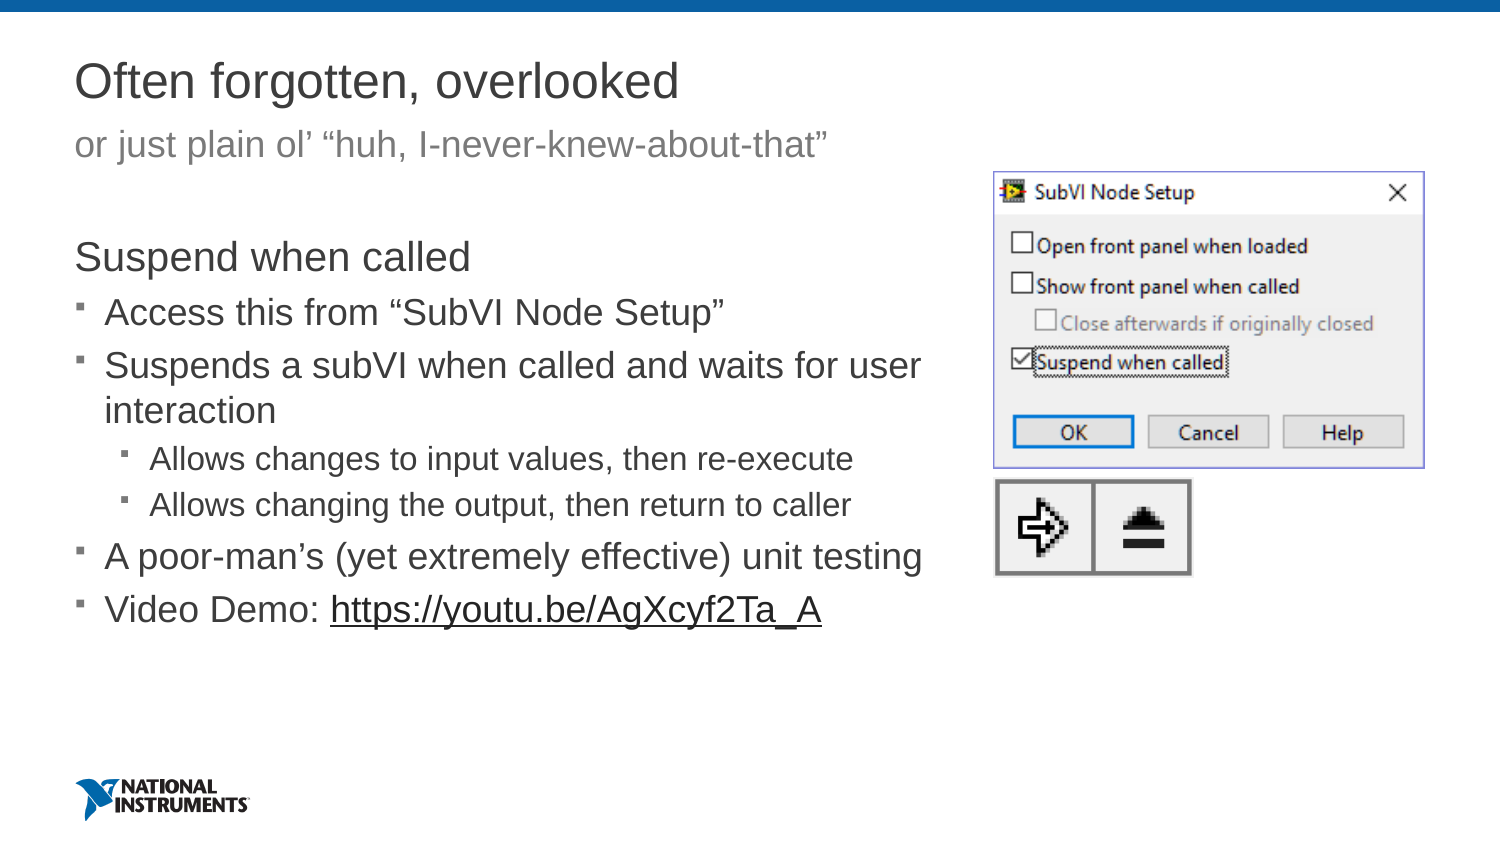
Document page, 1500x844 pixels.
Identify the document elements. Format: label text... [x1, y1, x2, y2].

title Often forgotten, overlooked [74, 45, 1425, 120]
picture [993, 170, 1425, 469]
list Suspend when called Access this from “SubVI Node Setup” Suspends a subVI when called and waits for user interaction Allows changes to input values, then re-execute Allows changing the output, then return to caller A poor-man’s (yet extremely effective) unit testing Video Demo: https://youtu.be/AgXcyf2Ta_A [74, 221, 1020, 691]
list or just plain ol’ “huh, I-never-knew-about-that” [74, 123, 1425, 168]
picture [993, 477, 1194, 578]
